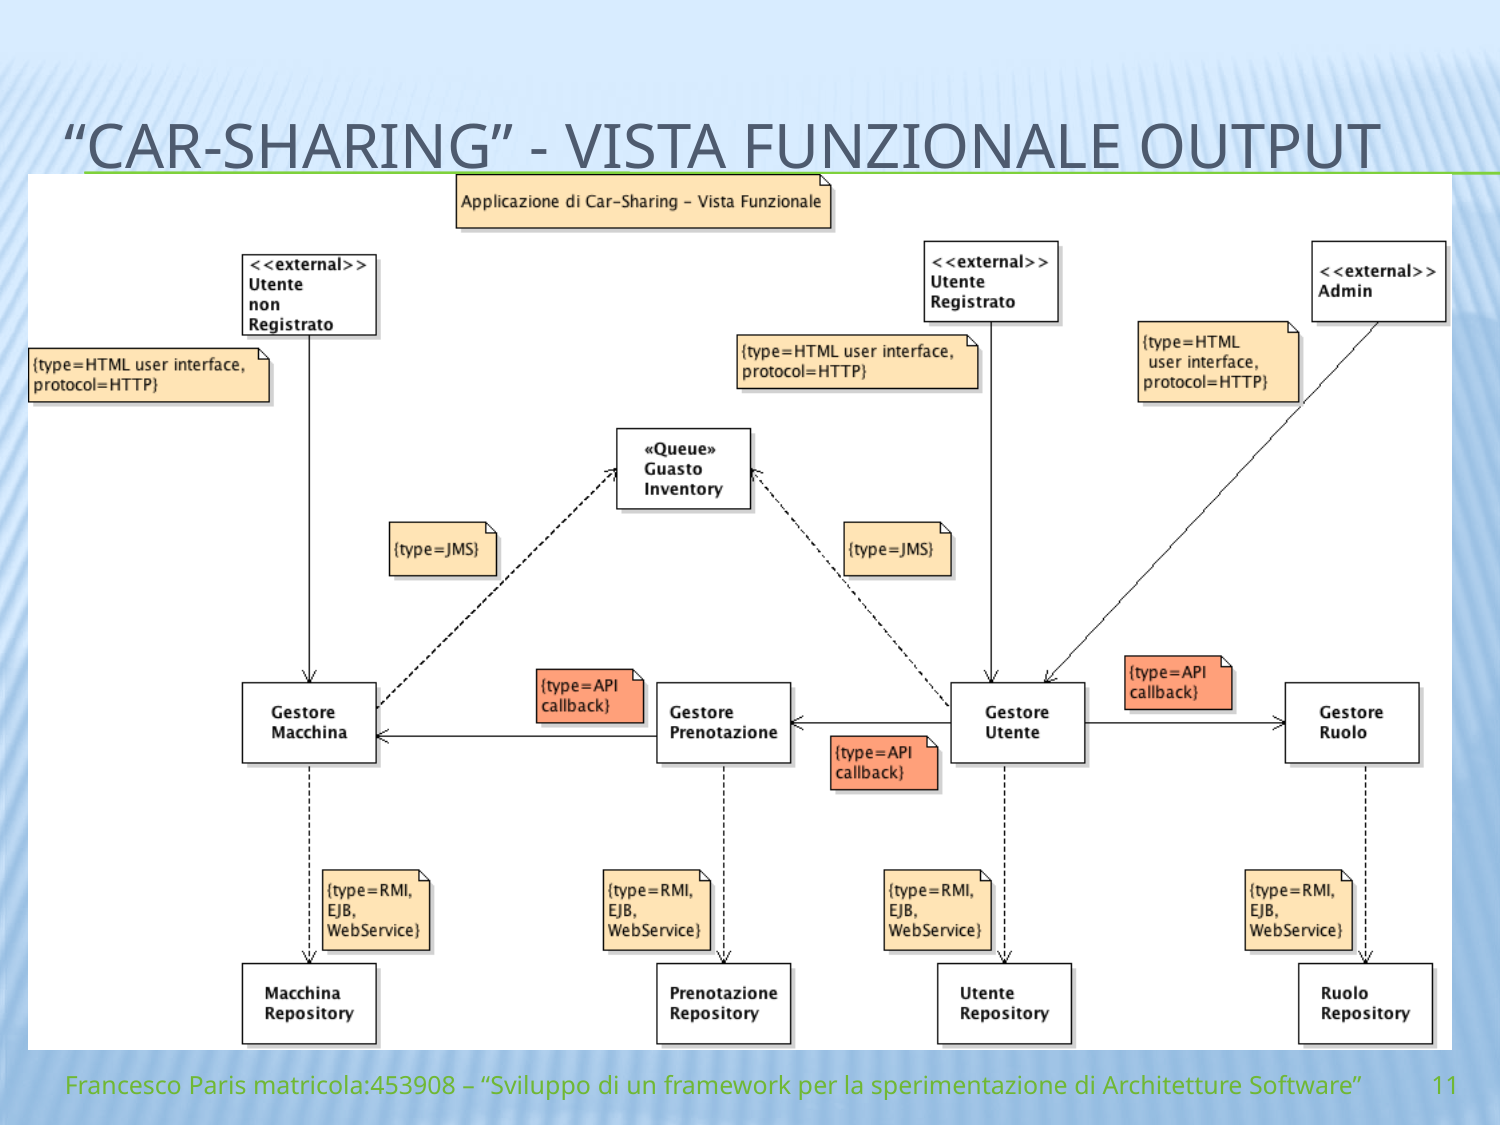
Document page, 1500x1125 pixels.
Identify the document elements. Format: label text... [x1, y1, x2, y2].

title “car-sharing” - vista funzionale output [50, 75, 1475, 172]
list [0, 174, 1500, 1051]
slide_number 11 [1350, 1068, 1475, 1103]
text_box Francesco Paris matricola:453908 – “Sviluppo di un framework per la sperimentazione di Architetture Software” [50, 1068, 1425, 1100]
